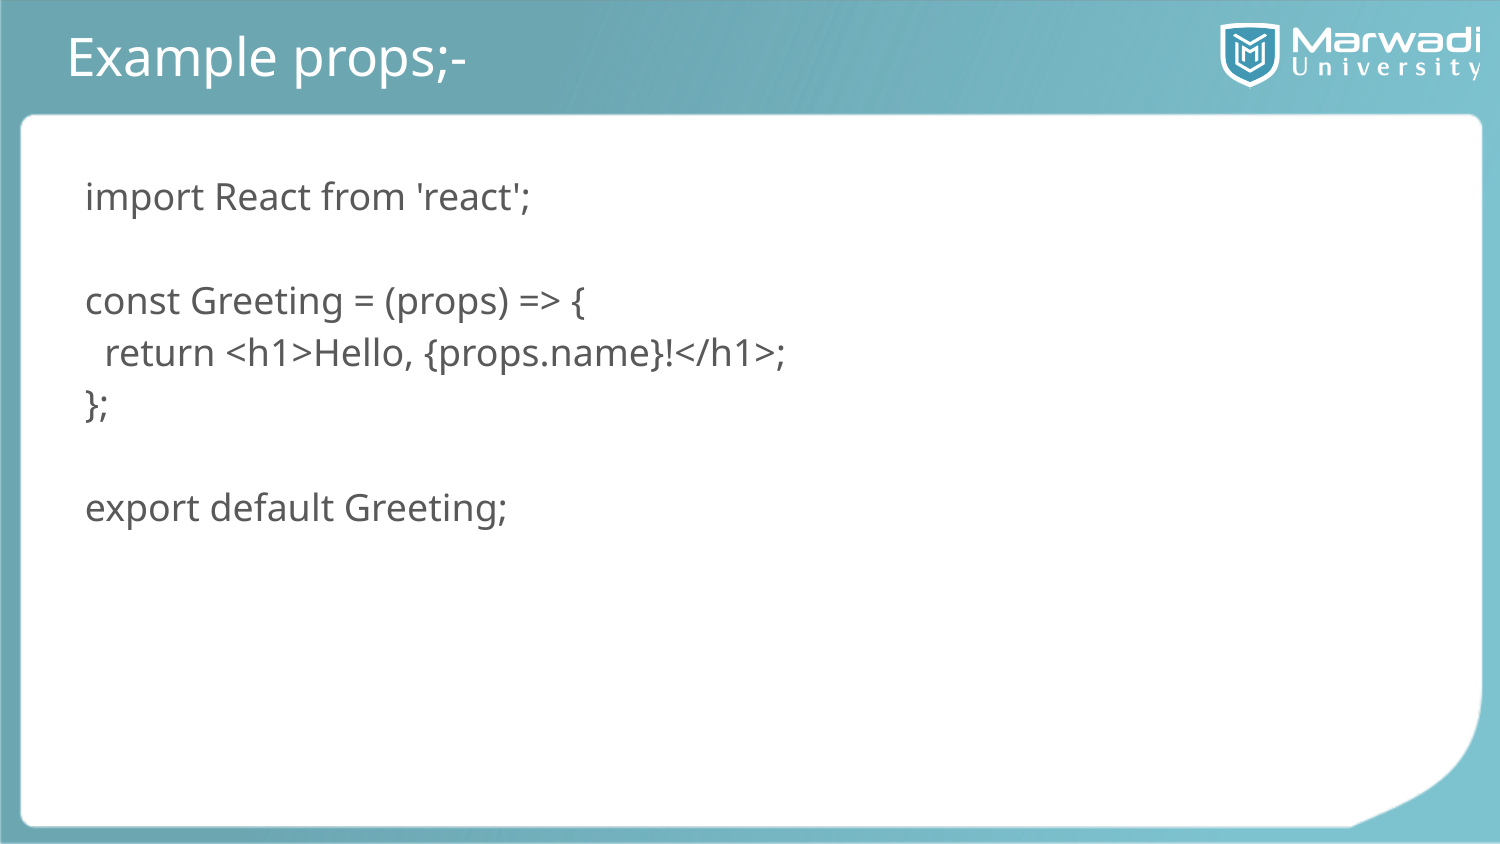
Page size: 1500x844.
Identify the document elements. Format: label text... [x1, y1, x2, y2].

title Example props;- [51, 8, 1023, 103]
picture [0, 0, 1500, 844]
list import React from 'react'; const Greeting = (props) => { return <h1>Hello, {props.name}!</h1>; }; export default Greeting; [51, 151, 1449, 796]
